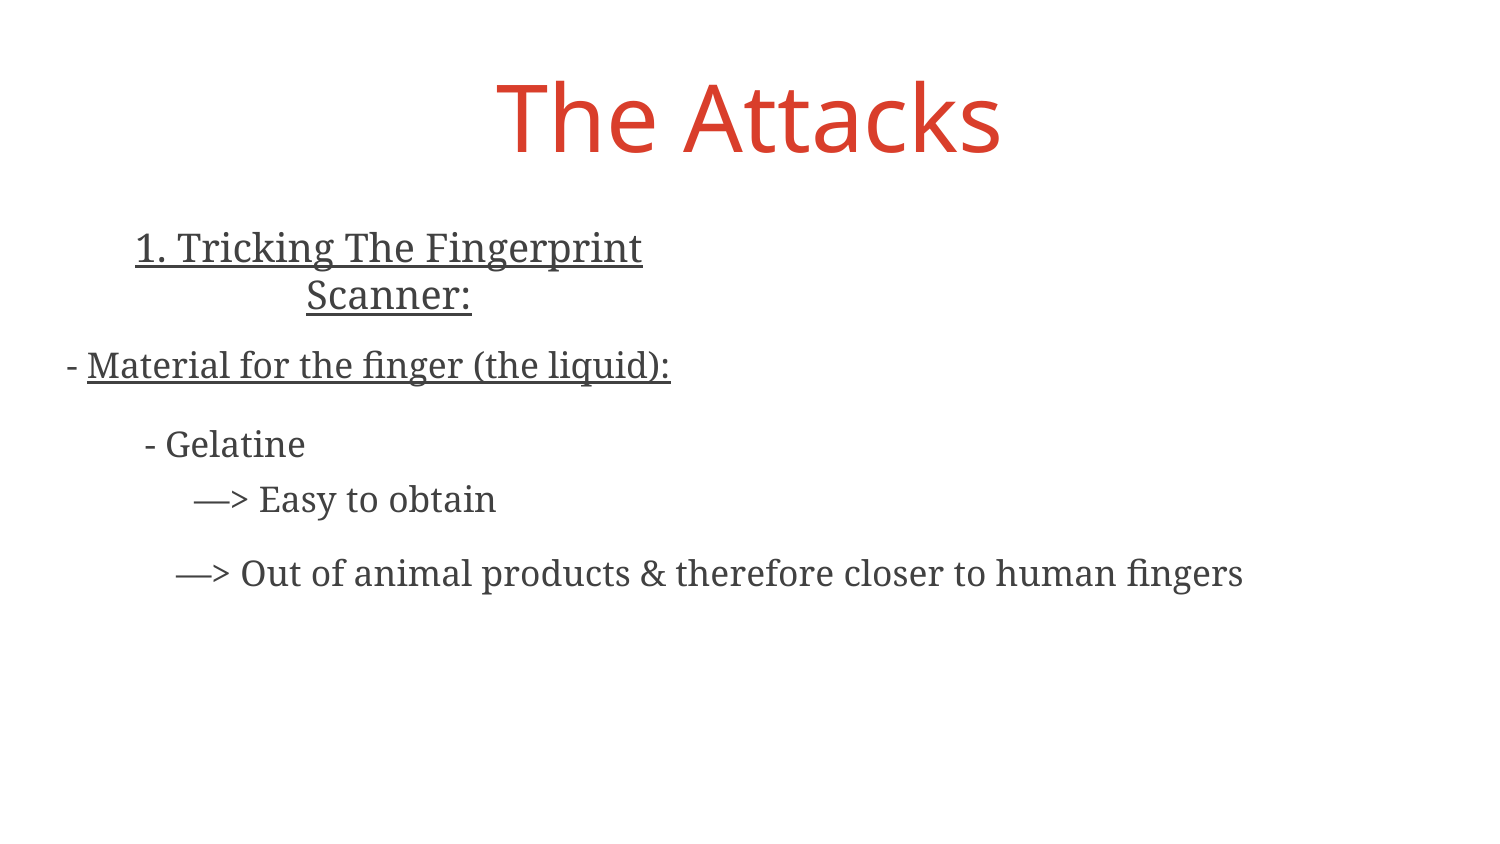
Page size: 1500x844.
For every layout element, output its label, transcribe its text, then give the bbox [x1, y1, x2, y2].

title The Attacks [58, 69, 1442, 175]
text_box —> Out of animal products & therefore closer to human fingers [147, 548, 1273, 596]
text_box 1. Tricking The Fingerprint Scanner: [45, 243, 733, 297]
text_box - Gelatine [133, 419, 337, 468]
text_box —> Easy to obtain [184, 474, 508, 522]
text_box - Material for the finger (the liquid): [49, 340, 698, 388]
